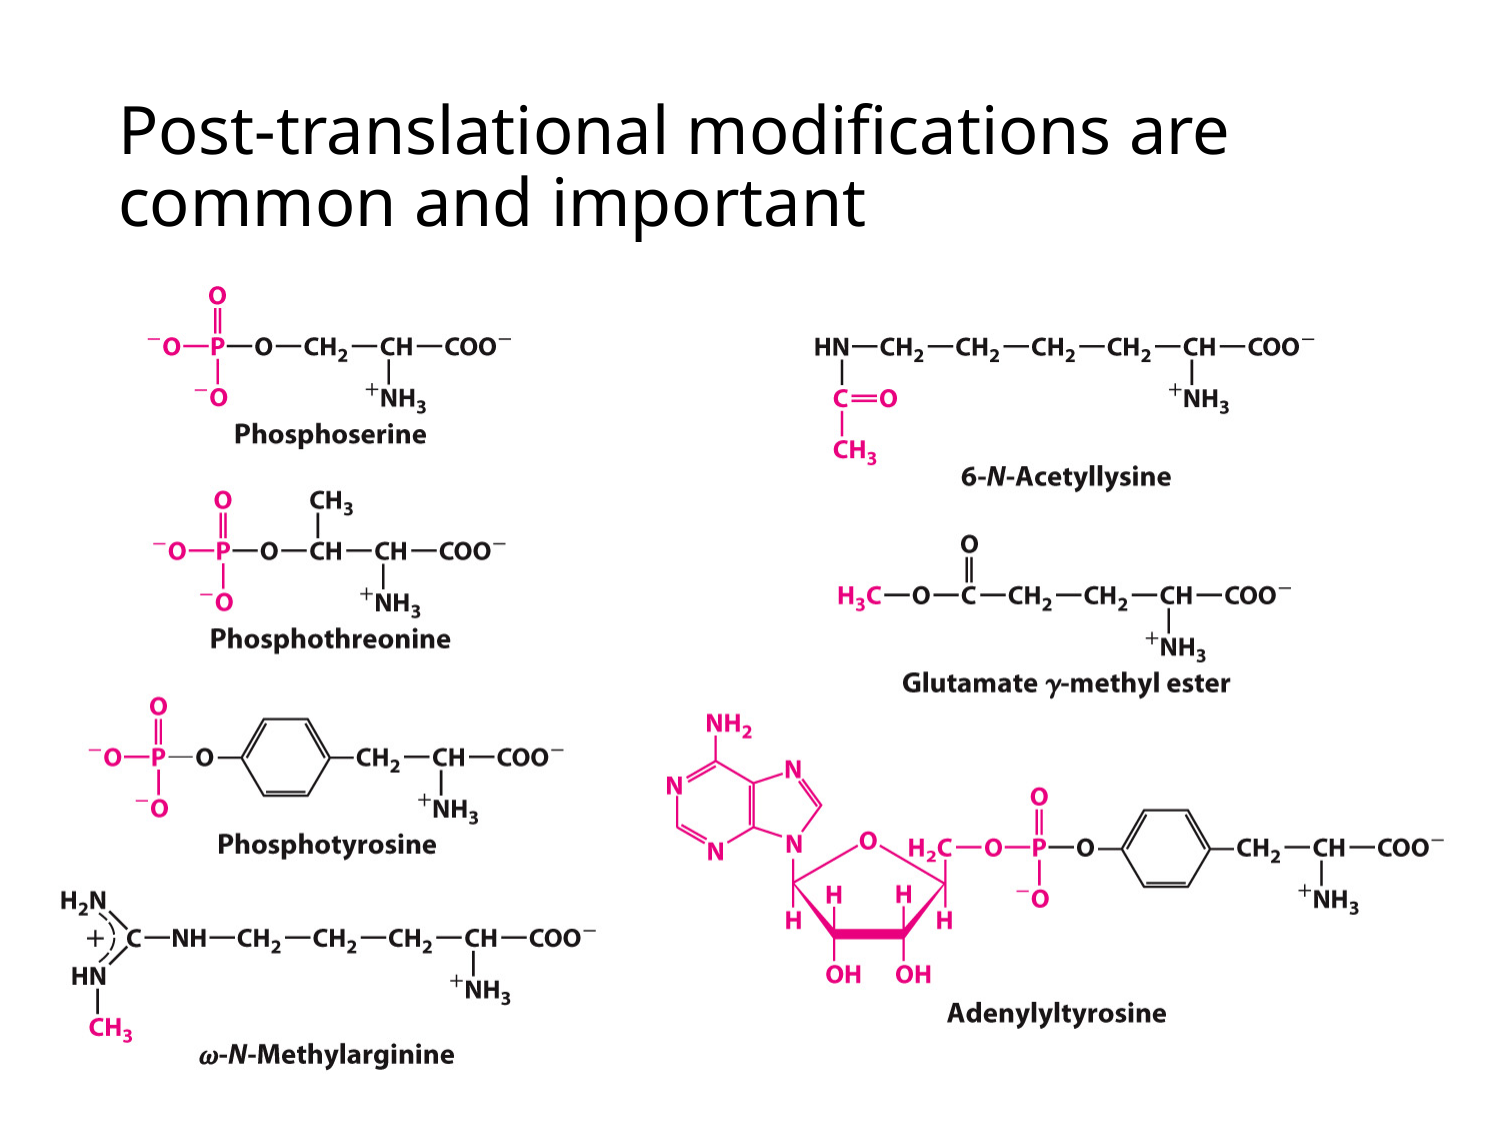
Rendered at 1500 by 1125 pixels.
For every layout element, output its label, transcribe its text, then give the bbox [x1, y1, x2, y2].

picture [49, 277, 1451, 1074]
title Post-translational modifications are common and important [103, 59, 1397, 277]
